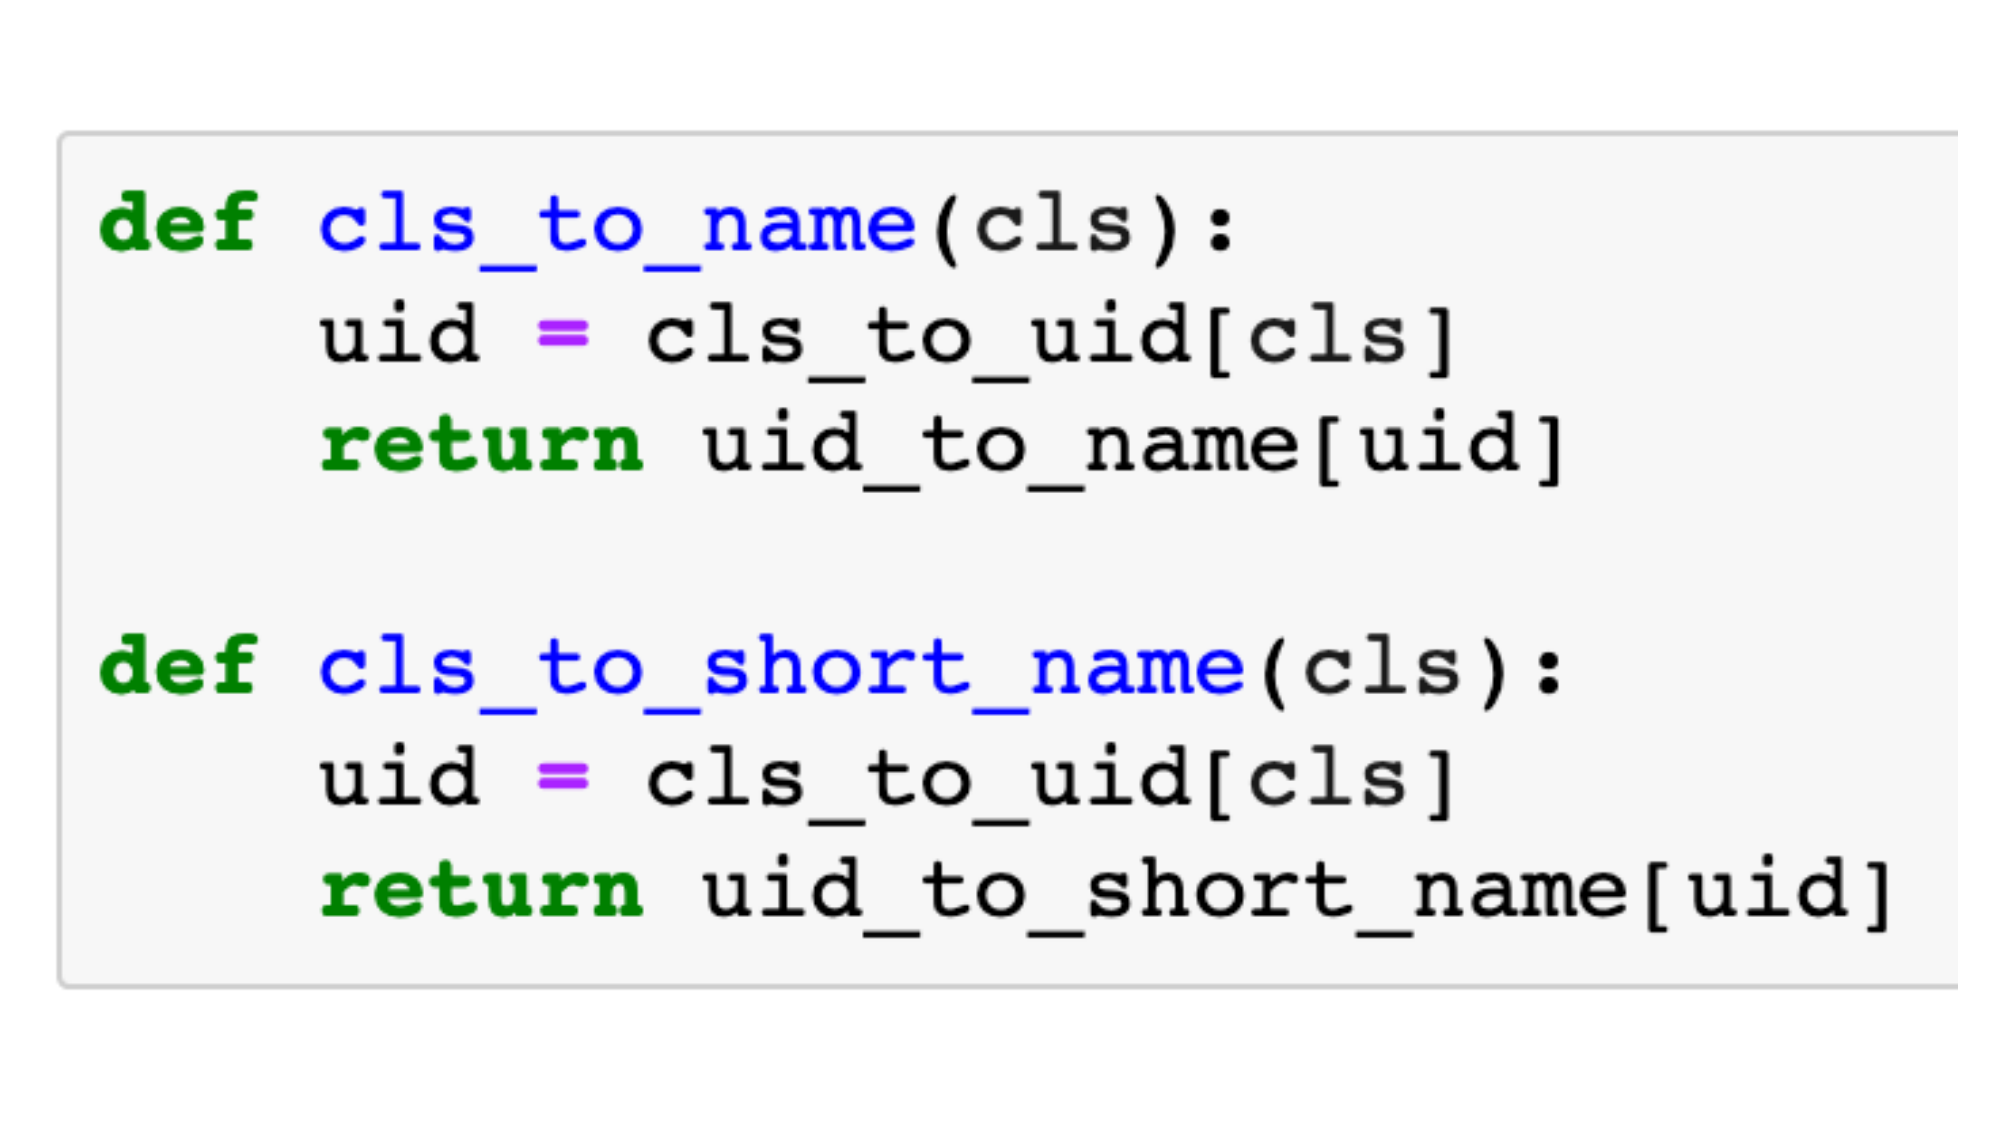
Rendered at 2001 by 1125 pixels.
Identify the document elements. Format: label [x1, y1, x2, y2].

picture [14, 107, 1958, 1031]
